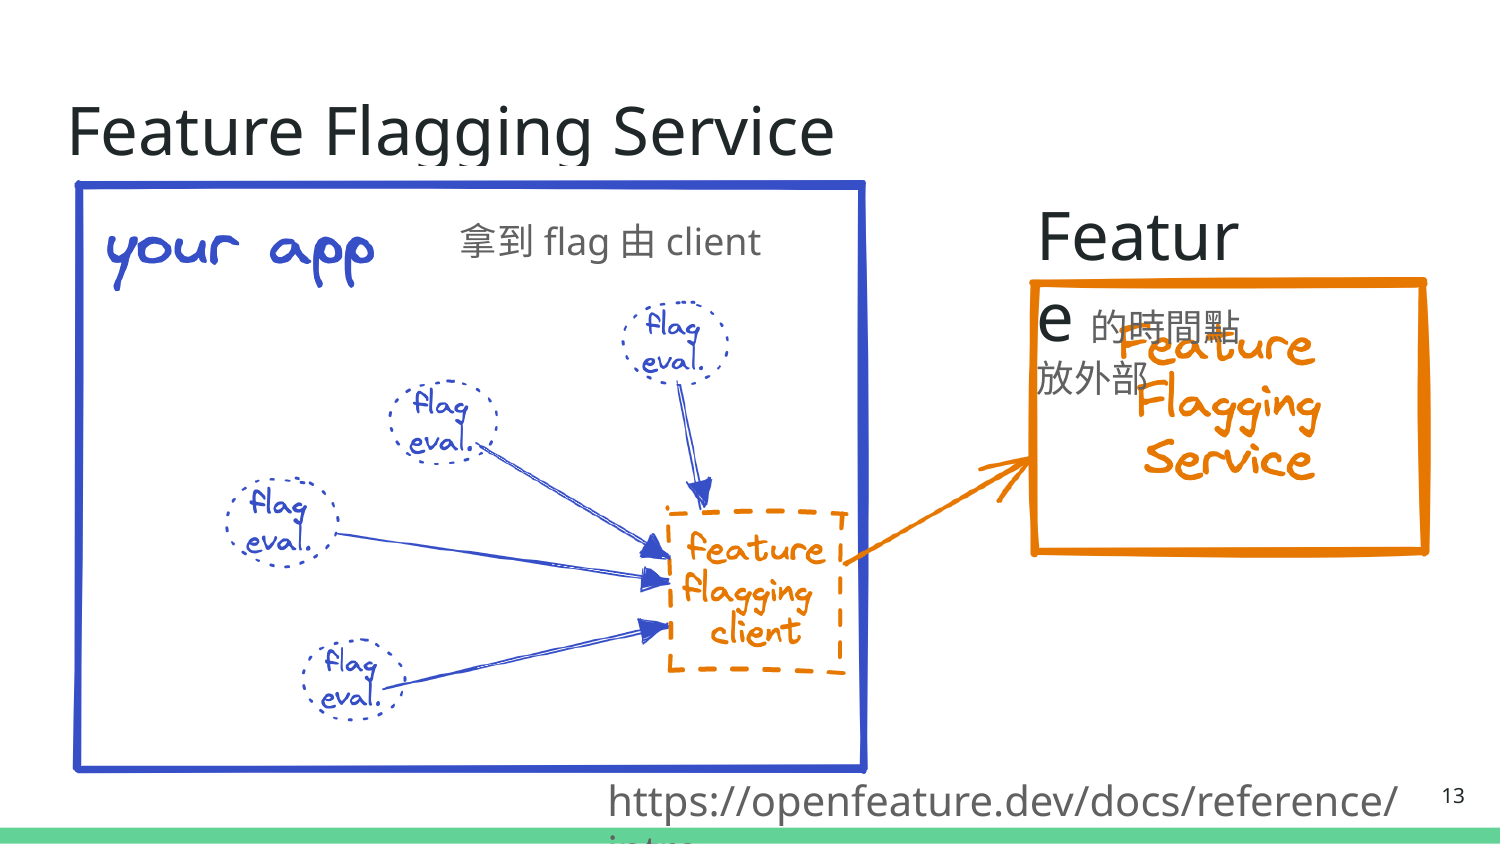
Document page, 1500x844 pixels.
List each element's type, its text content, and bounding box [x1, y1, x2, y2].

title Feature Flagging Service [51, 72, 1449, 167]
slide_number ‹#› [1389, 764, 1480, 830]
picture [59, 166, 1441, 787]
text_box https://openfeature.dev/docs/reference/intro [592, 795, 1449, 844]
